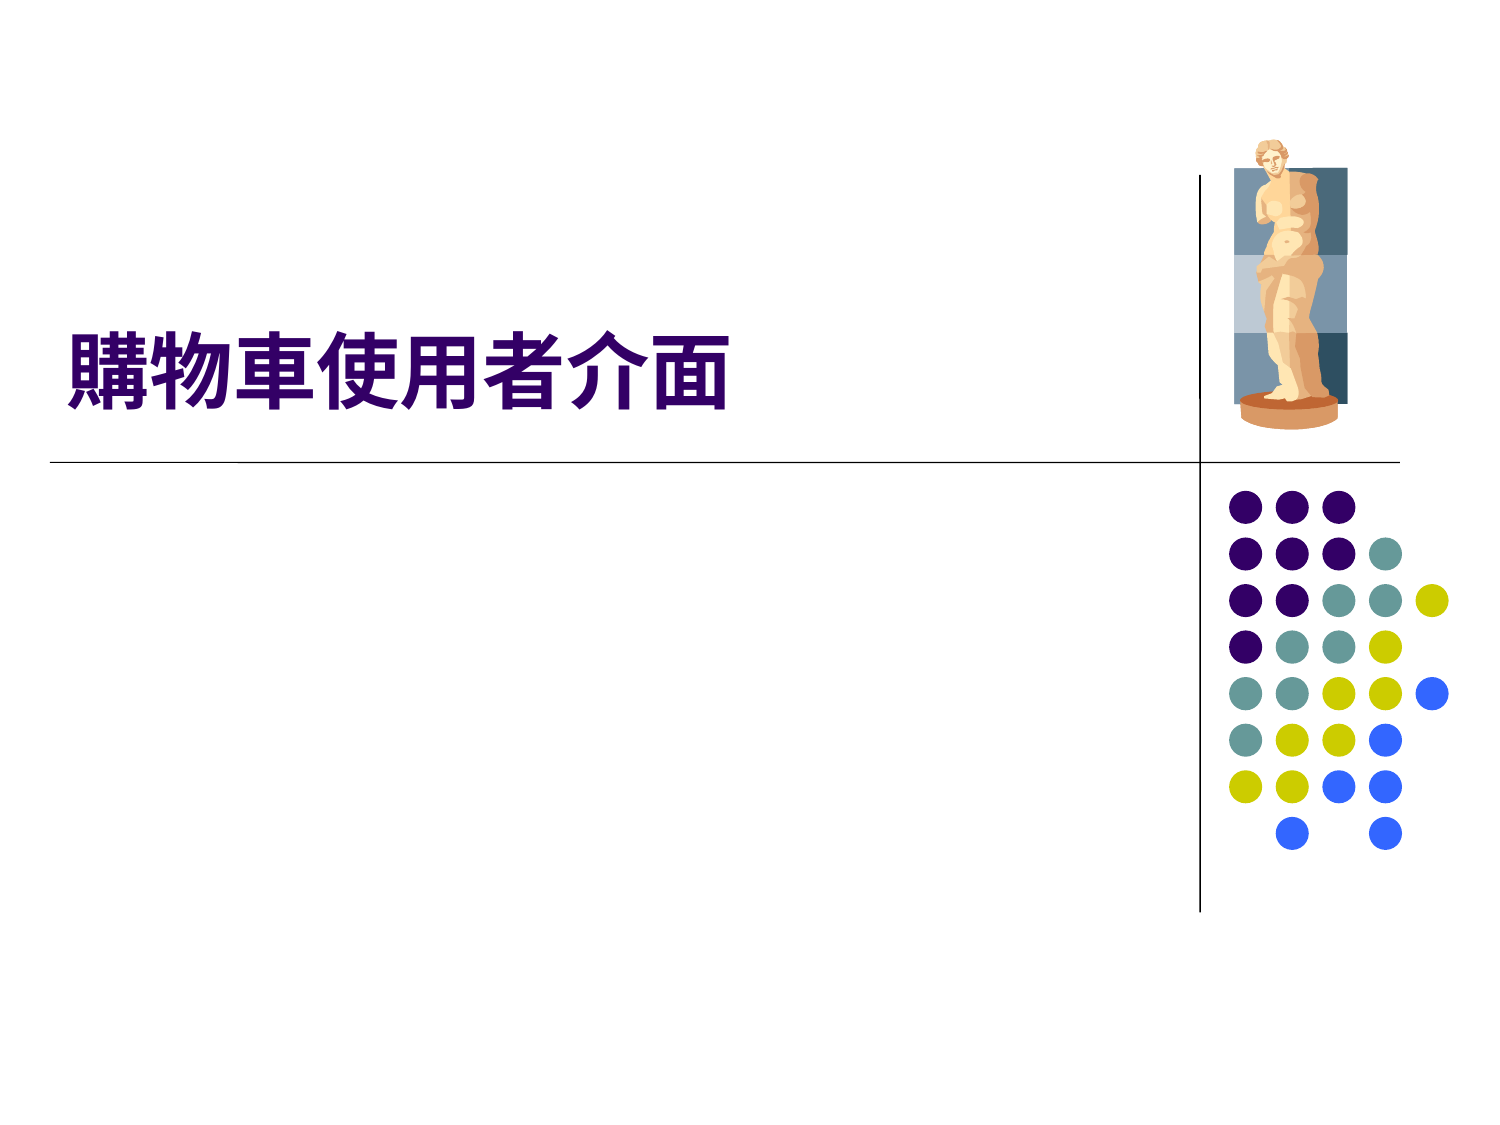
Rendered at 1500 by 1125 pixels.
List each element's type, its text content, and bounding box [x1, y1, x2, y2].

title 購物車使用者介面 [51, 76, 1165, 427]
